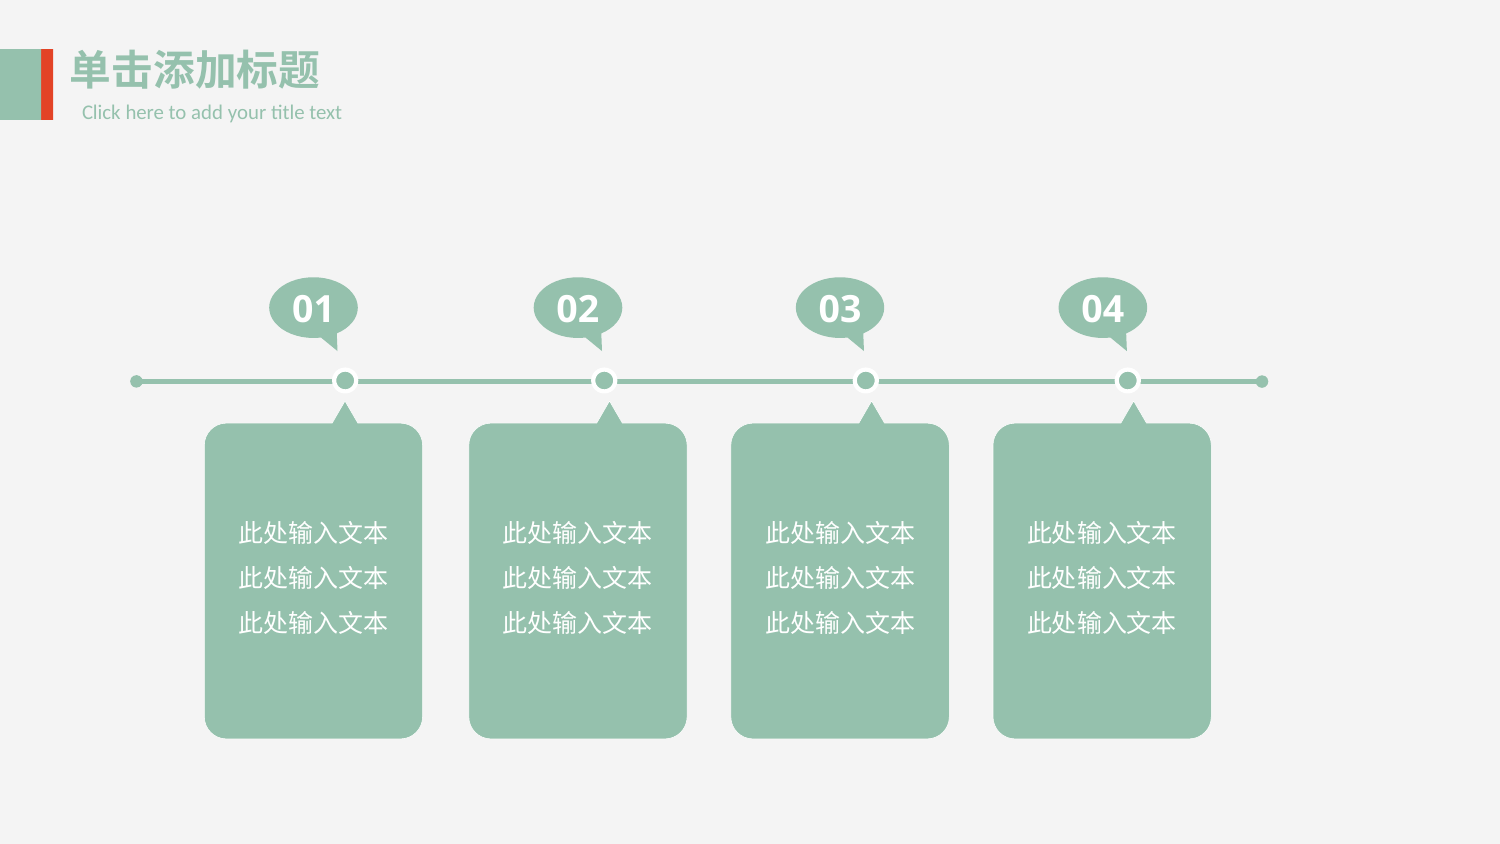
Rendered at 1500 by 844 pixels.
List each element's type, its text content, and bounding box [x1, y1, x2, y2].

text_box [1212, 375, 1269, 388]
text_box 单击添加标题 [55, 36, 336, 102]
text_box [730, 277, 950, 739]
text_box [992, 277, 1212, 739]
text_box Click here to add your title text [67, 91, 358, 131]
text_box [130, 375, 204, 388]
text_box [204, 277, 423, 739]
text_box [468, 277, 688, 739]
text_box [0, 49, 54, 120]
